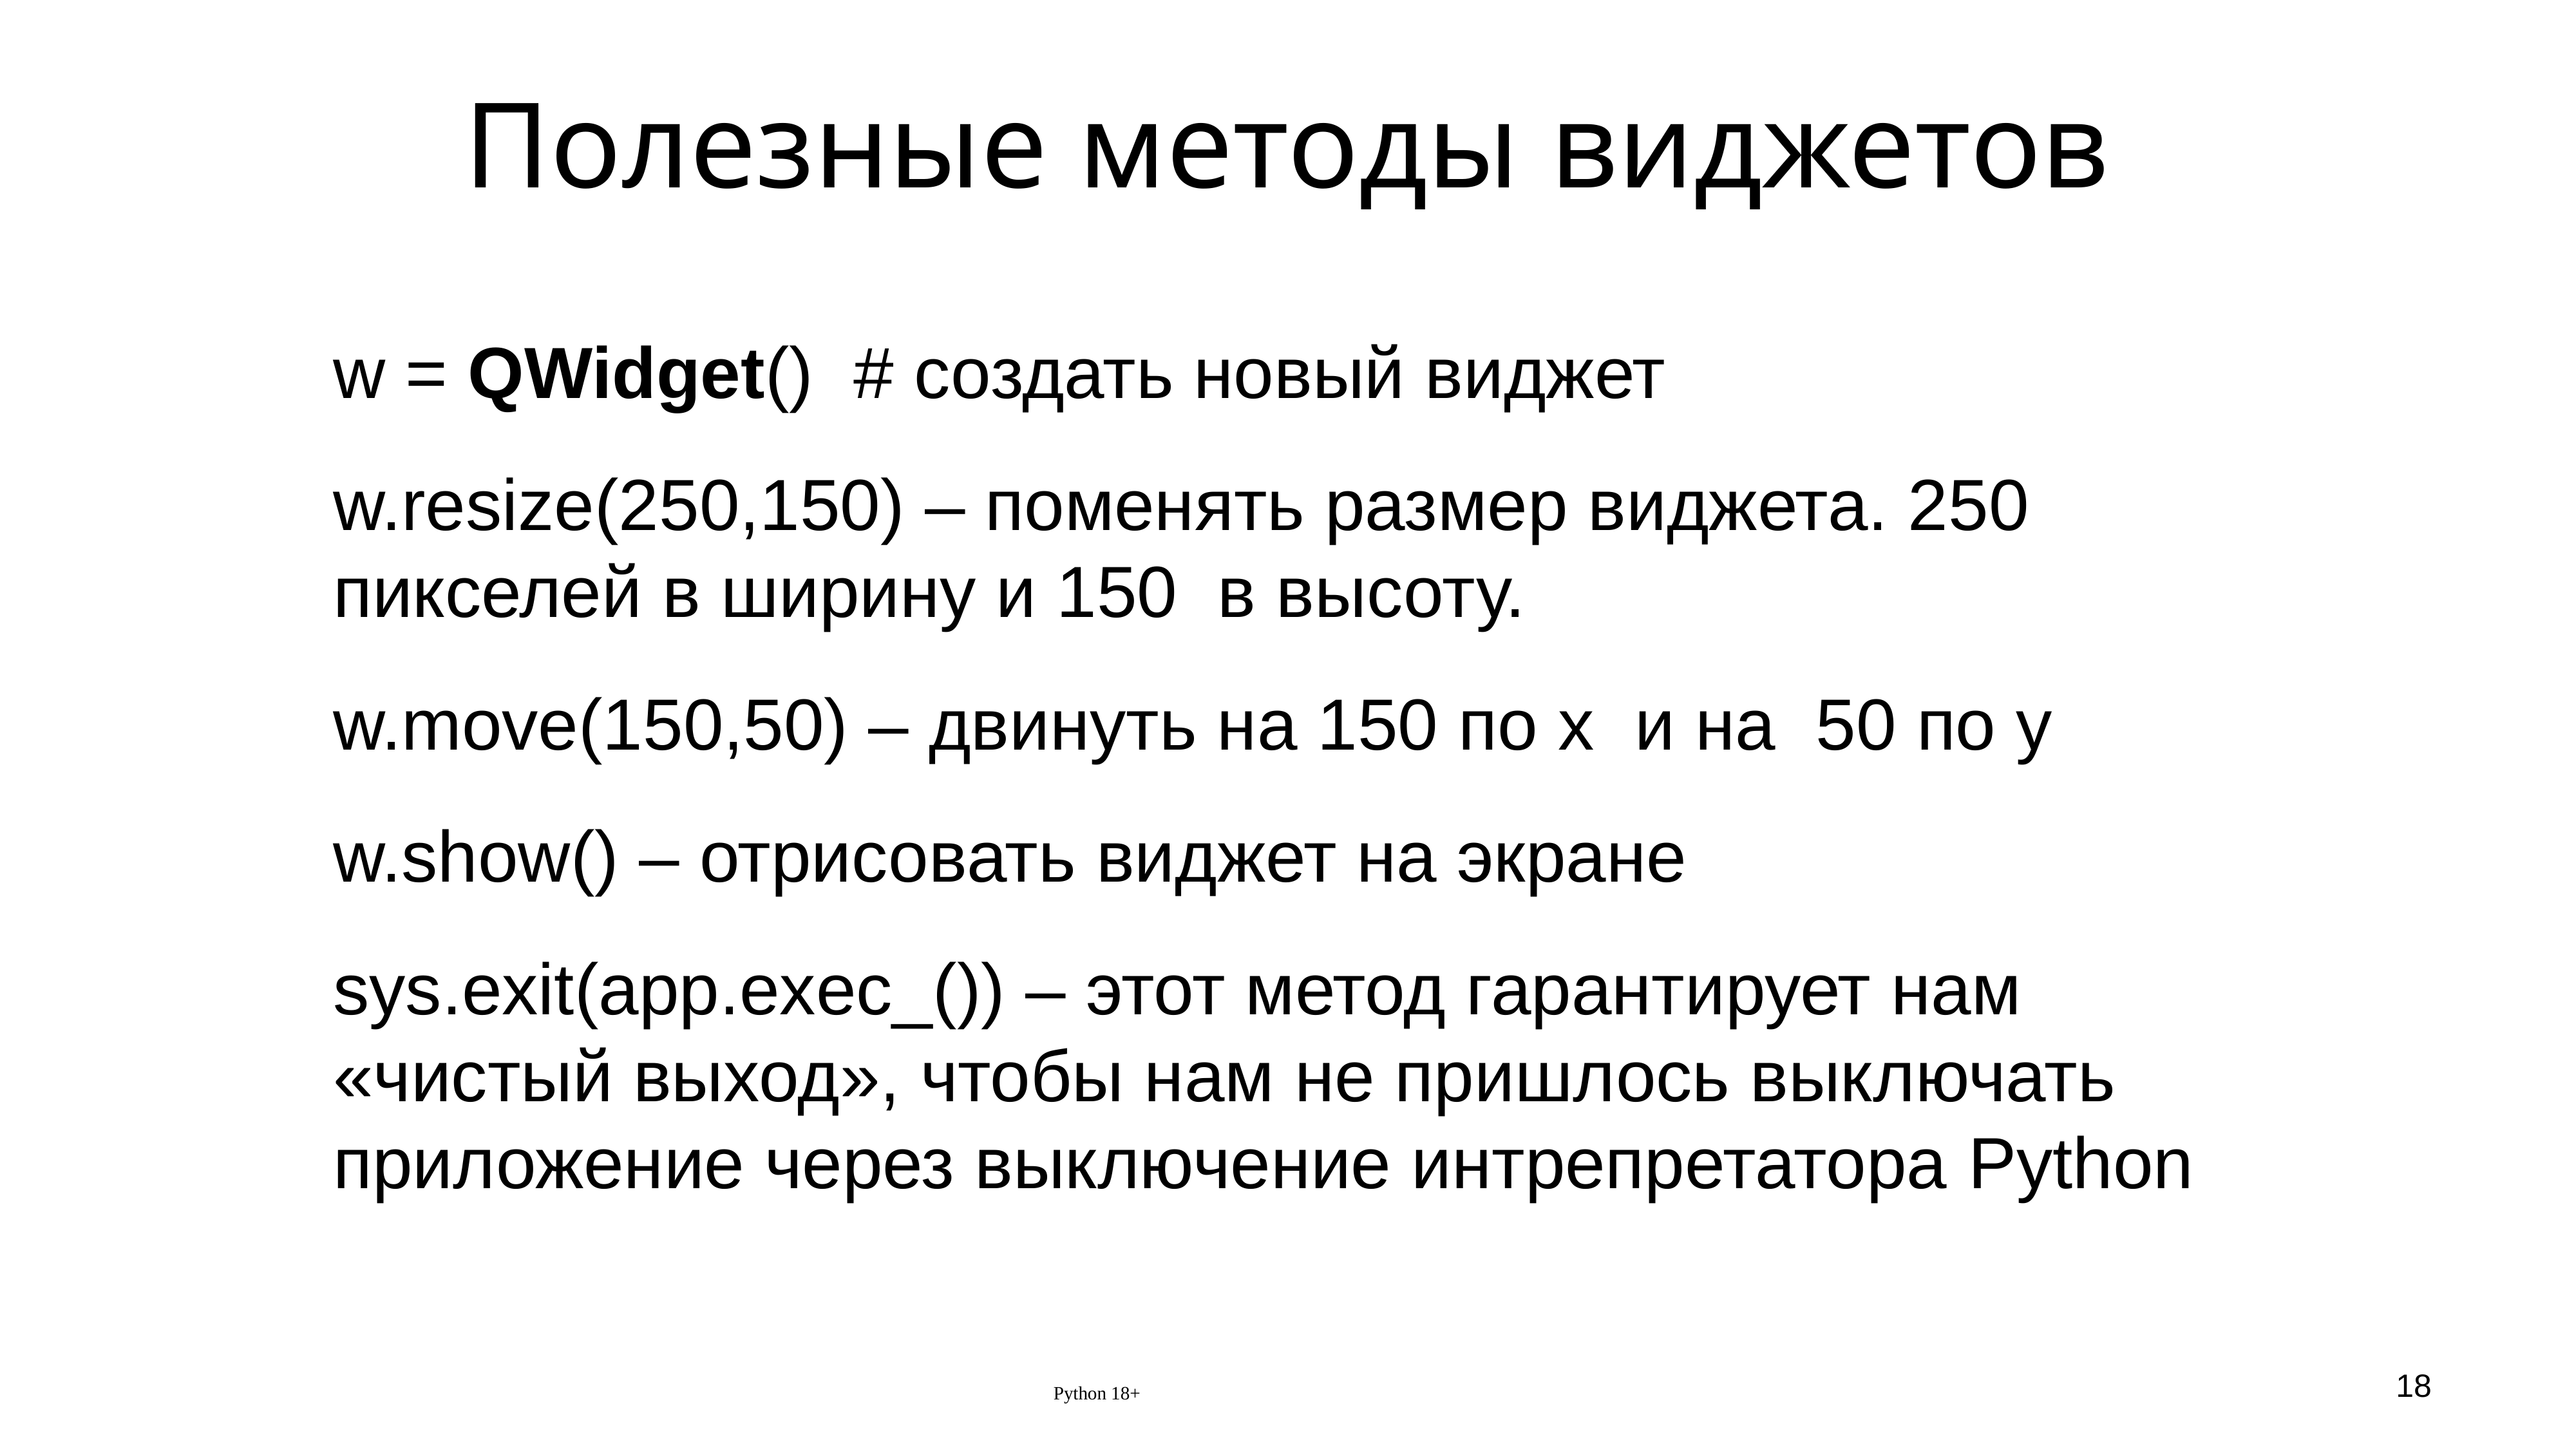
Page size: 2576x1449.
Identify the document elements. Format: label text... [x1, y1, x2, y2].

footer Python 18+ [142, 1356, 2052, 1404]
list w = QWidget() # создать новый виджет w.resize(250,150) – поменять размер виджета. 250 пикселей в ширину и 150 в высоту. w.move(150,50) – двинуть на 150 по x и на 50 по y w.show() – отрисовать виджет на экране sys.exit(app.exec_()) – этот метод гарантирует нам «чистый выход», чтобы нам не пришлось выключать приложение через выключение интрепретатора Python [333, 176, 2243, 1273]
title Полезные методы виджетов [142, 47, 2432, 280]
slide_number 18 [2240, 1356, 2432, 1404]
